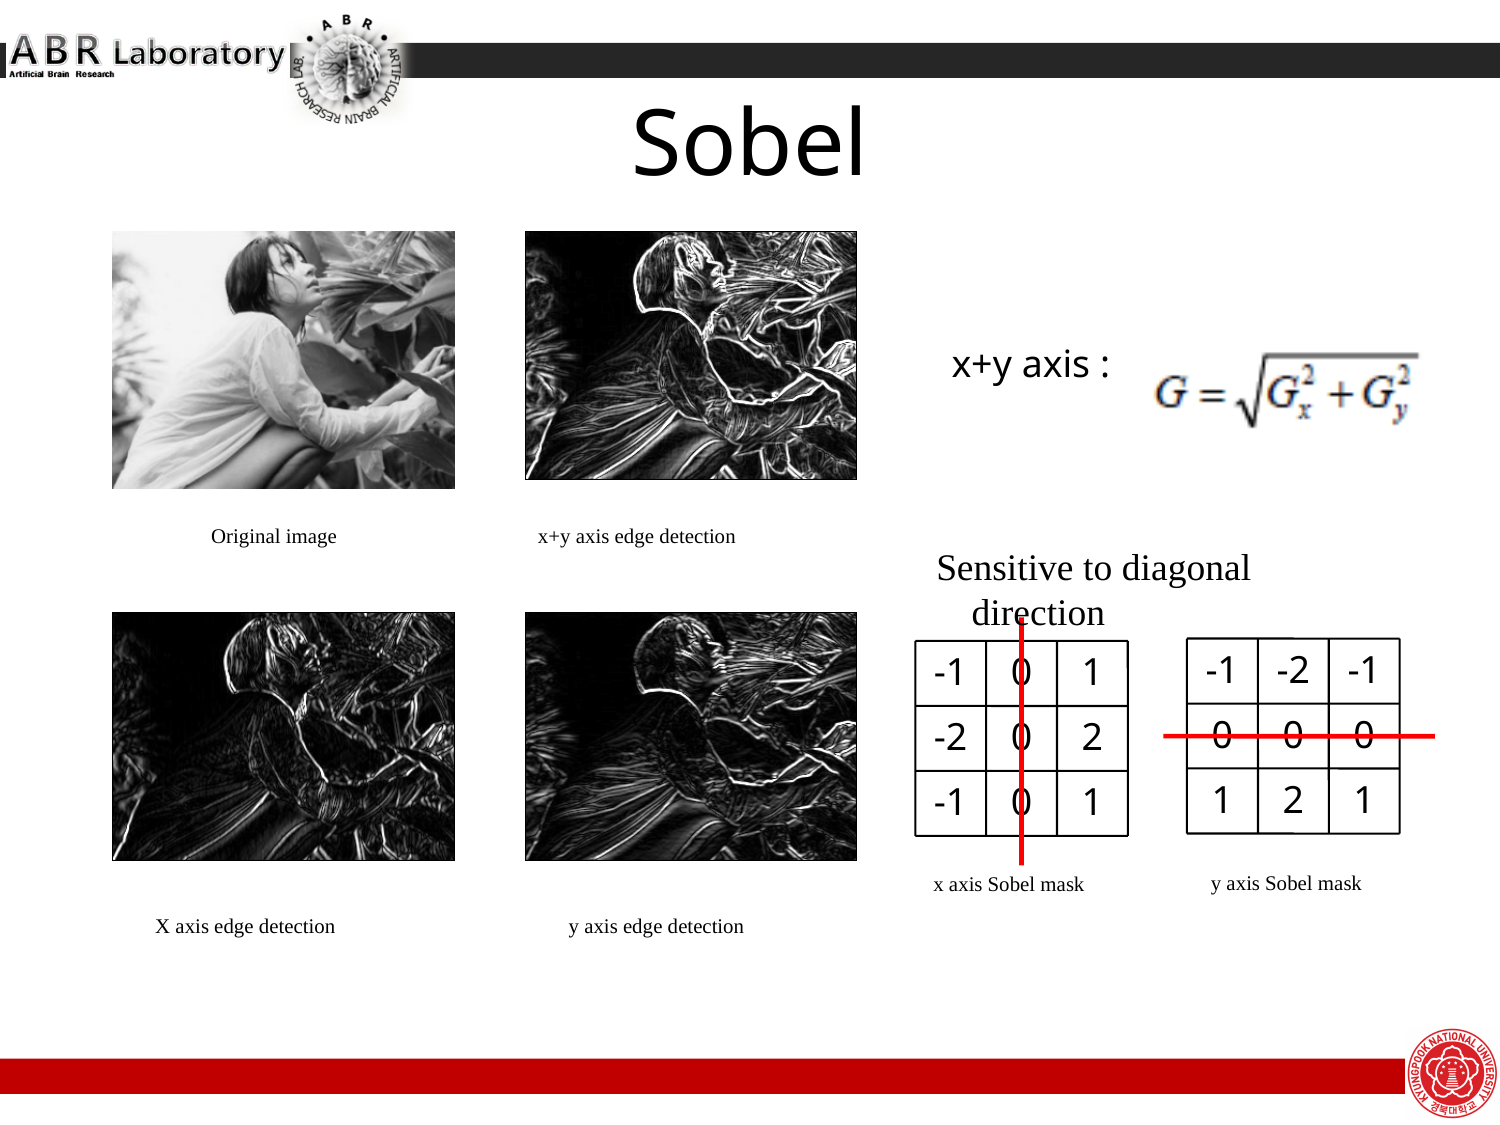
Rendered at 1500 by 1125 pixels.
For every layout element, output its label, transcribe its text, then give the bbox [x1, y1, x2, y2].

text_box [914, 640, 1128, 837]
text_box x+y axis edge detection [523, 515, 807, 556]
text_box y axis edge detection [553, 904, 838, 948]
picture [1124, 328, 1442, 457]
text_box Sensitive to diagonal direction [921, 535, 1406, 596]
text_box Original image [196, 515, 368, 556]
text_box y axis Sobel mask [1195, 861, 1435, 904]
picture [112, 611, 455, 861]
text_box x+y axis : [936, 332, 1120, 394]
text_box x axis Sobel mask [918, 863, 1164, 905]
text_box Sobel [75, 45, 1425, 233]
picture [1405, 1026, 1500, 1119]
picture [525, 611, 857, 861]
picture [525, 231, 857, 481]
picture [6, 4, 420, 78]
picture [111, 231, 455, 489]
text_box X axis edge detection [140, 905, 424, 949]
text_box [1186, 638, 1400, 834]
